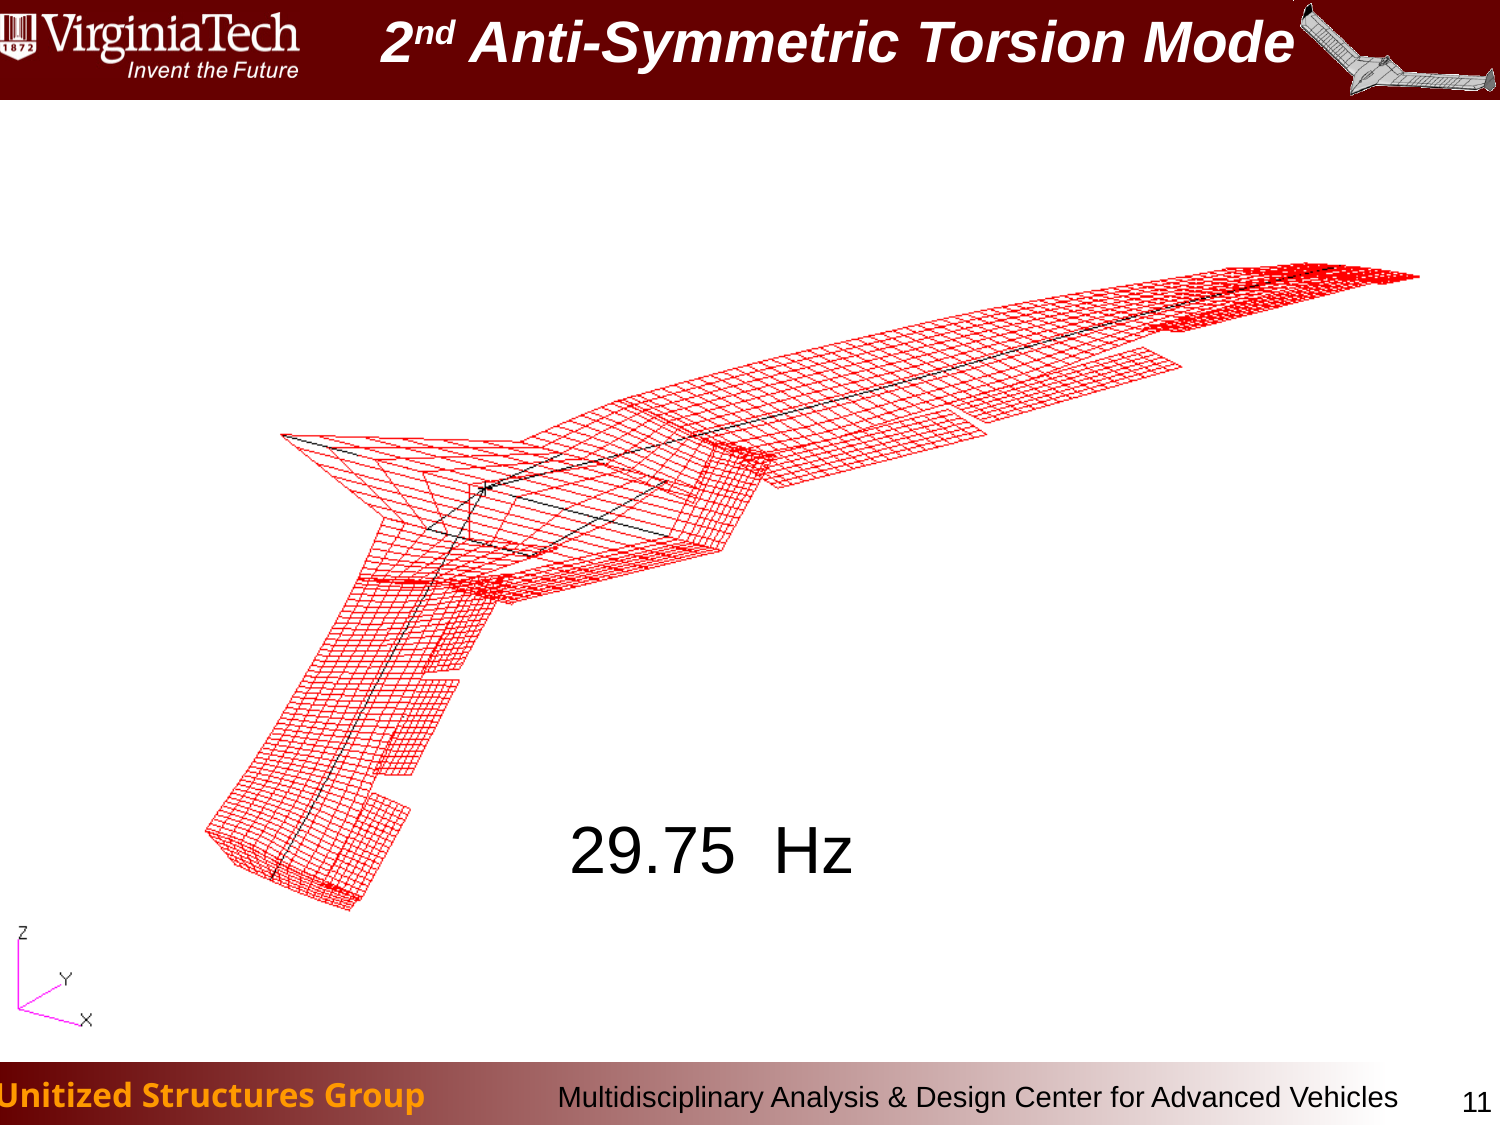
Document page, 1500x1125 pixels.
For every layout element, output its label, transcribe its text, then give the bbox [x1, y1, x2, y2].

title 2nd Anti-Symmetric Torsion Mode [338, 4, 1340, 92]
picture [0, 12, 300, 78]
picture [1293, 0, 1497, 100]
picture [1, 137, 1500, 1049]
